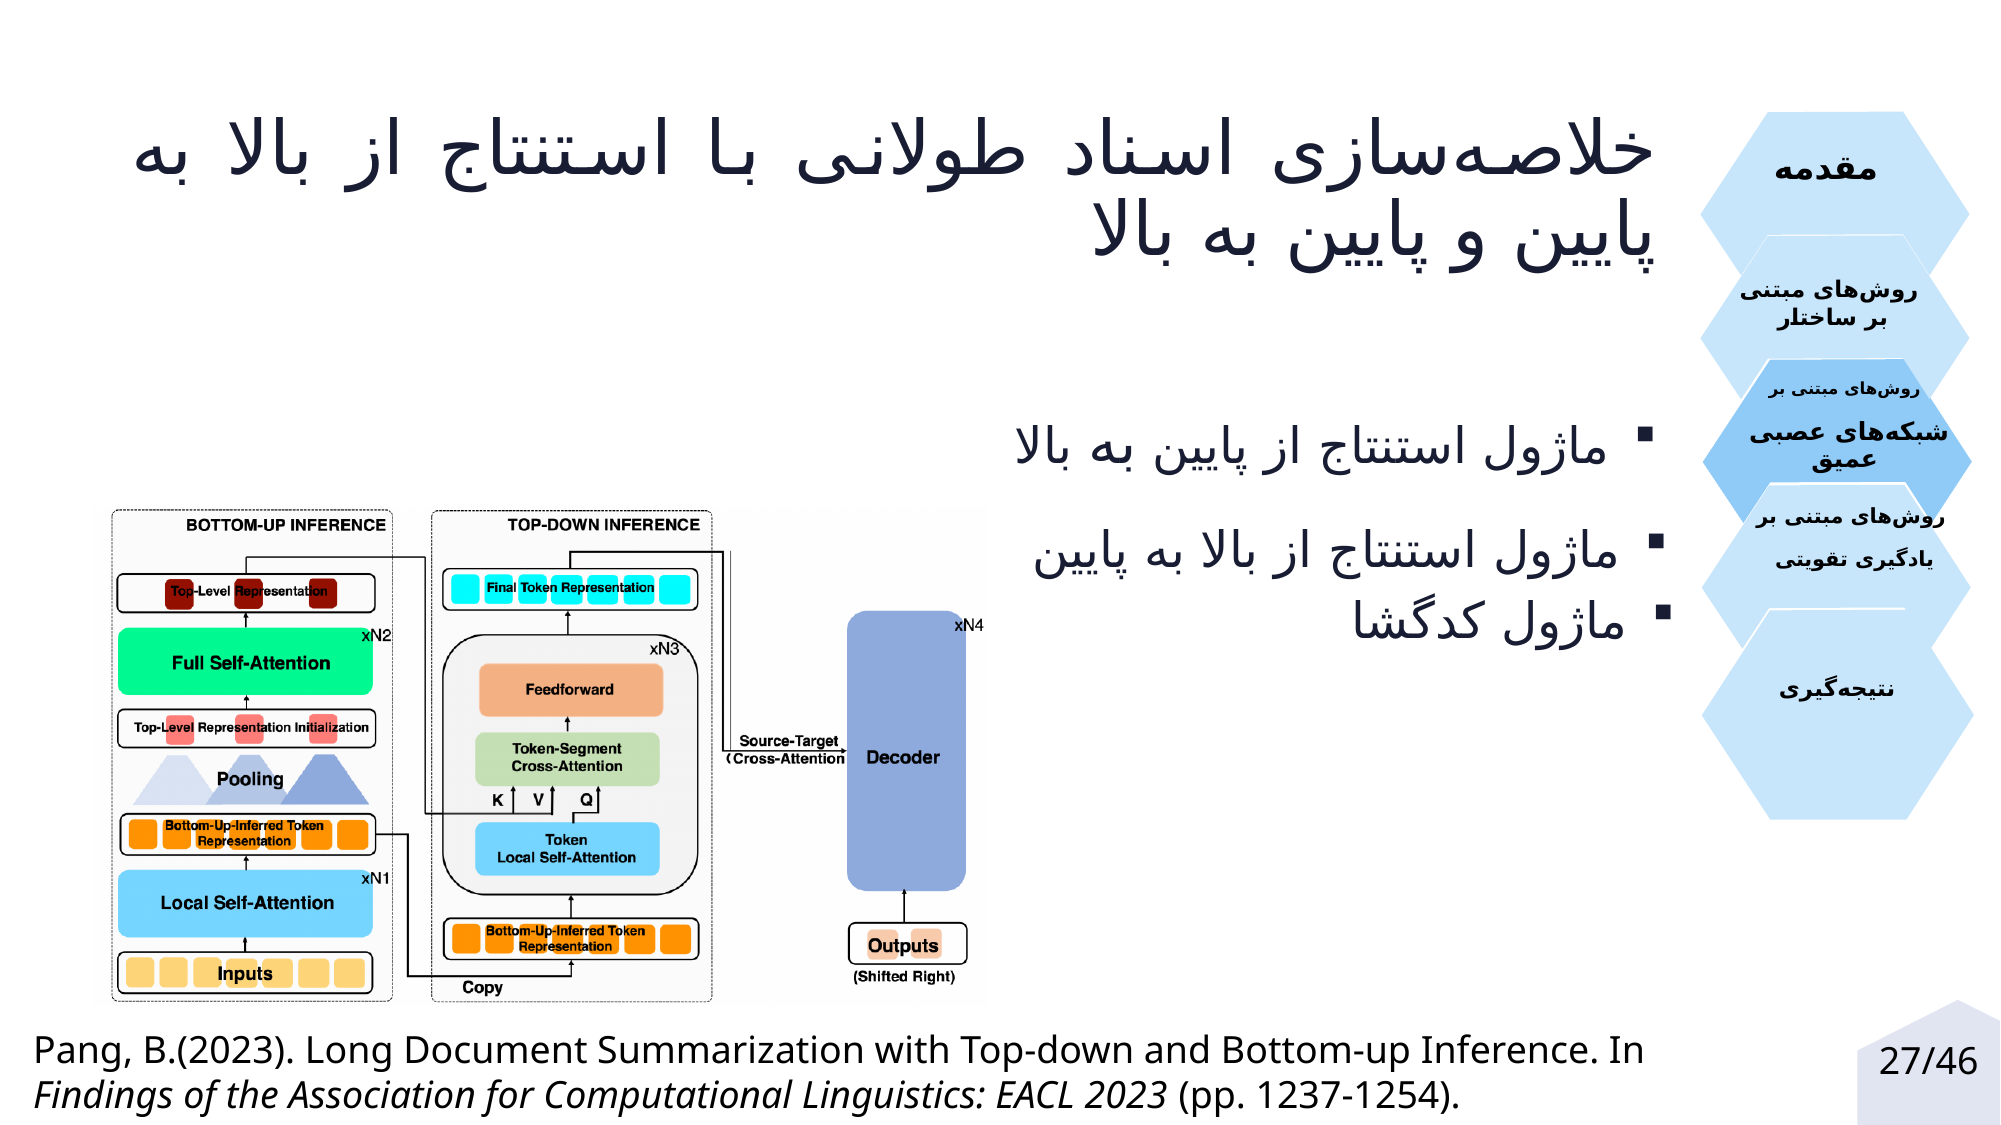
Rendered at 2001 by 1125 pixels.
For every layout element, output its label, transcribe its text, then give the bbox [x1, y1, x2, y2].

text_box Pang, B.(2023). Long Document Summarization with Top-down and Bottom-up Inference. In Findings of the Association for Computational Linguistics: EACL 2023 (pp. 1237-1254). [18, 1018, 1793, 1124]
text_box ماژول استنتاج از بالا به پایین [1057, 509, 1683, 580]
title خلاصه‌سازی اسناد طولانی با استنتاج از بالا به پایین و پایین به بالا [106, 102, 1672, 327]
picture [69, 488, 1057, 1019]
text_box ماژول کدگشا [1057, 580, 1690, 911]
list ماژول استنتاج از پایین به بالا [894, 397, 1672, 509]
text_box 27/46 [1857, 999, 2000, 1125]
